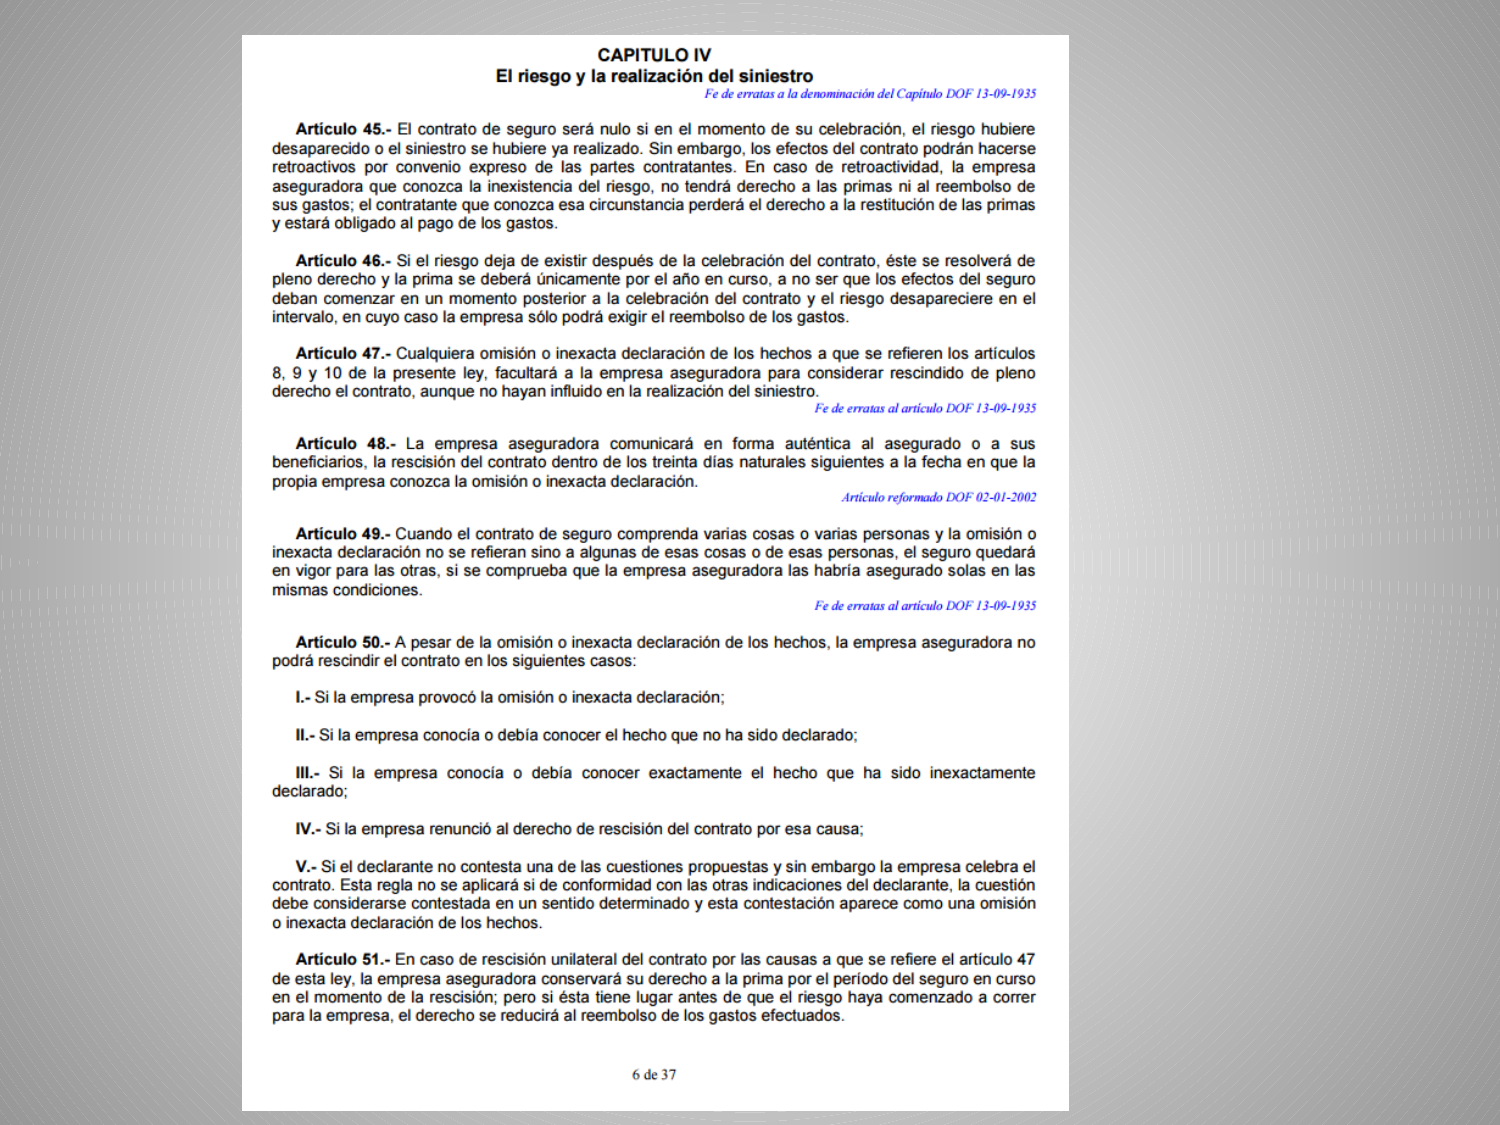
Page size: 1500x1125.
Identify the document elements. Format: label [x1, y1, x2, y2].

picture [241, 35, 1070, 1111]
